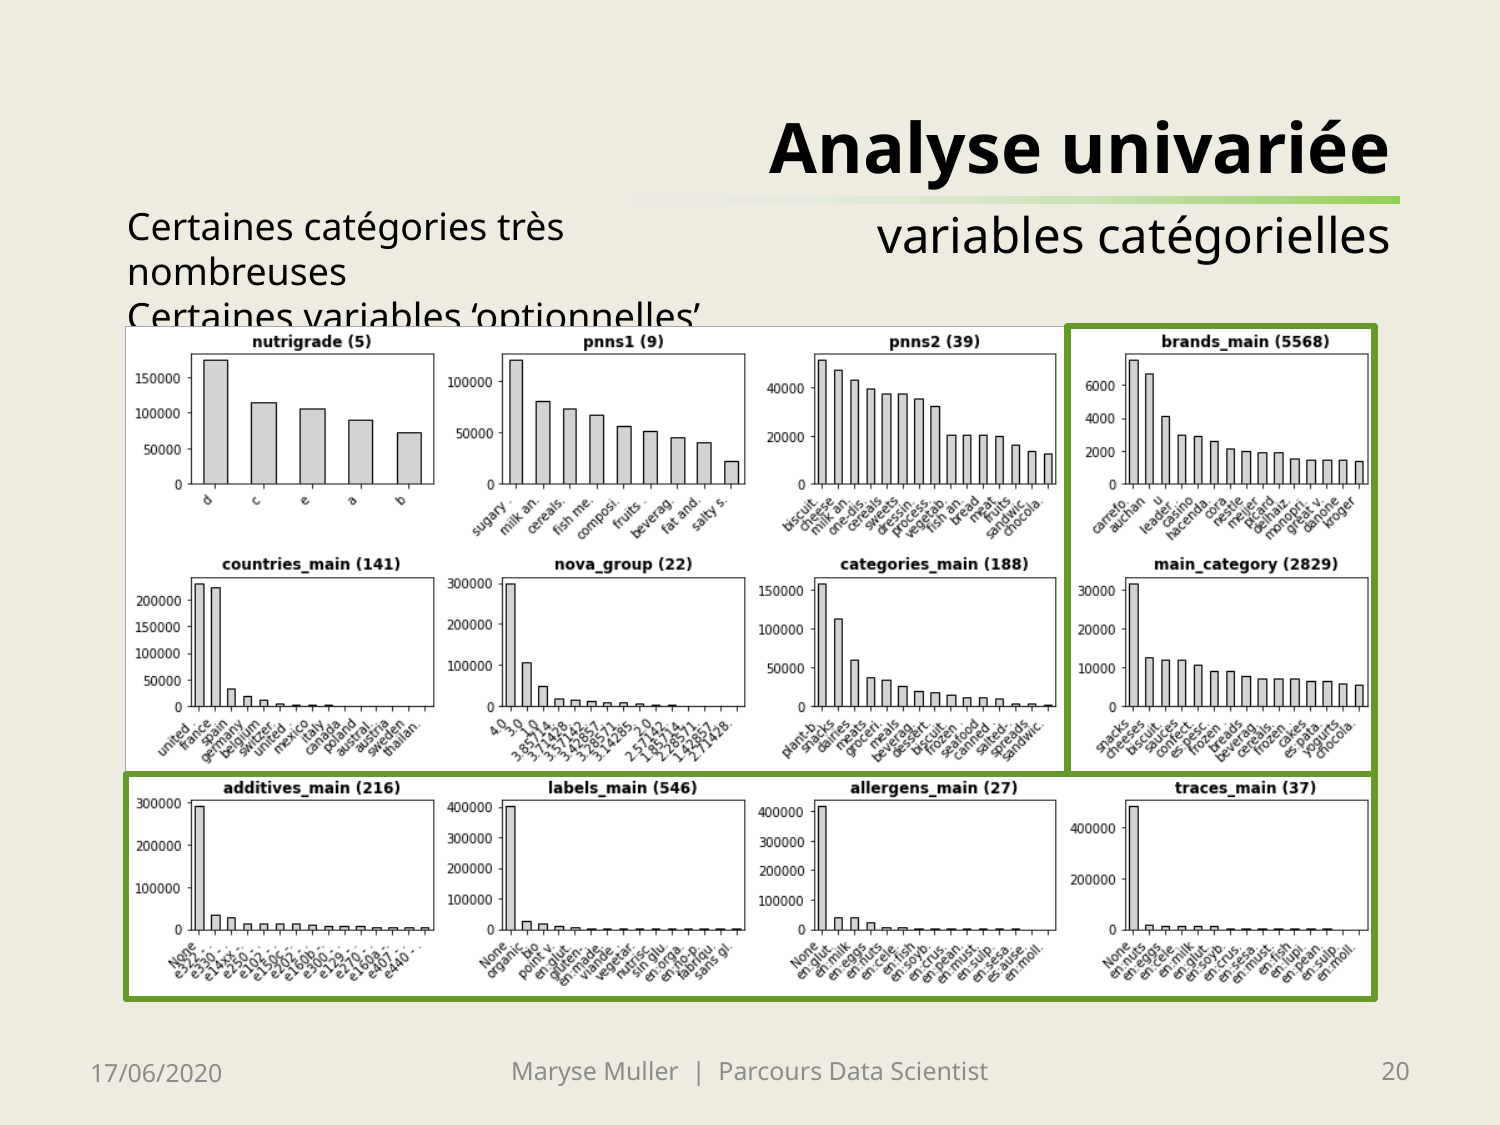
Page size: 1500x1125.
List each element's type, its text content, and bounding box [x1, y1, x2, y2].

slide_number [75, 1042, 425, 1103]
slide_number 20 [1074, 1042, 1425, 1103]
picture [125, 326, 1375, 1000]
text_box Certaines catégories très nombreuses Certaines variables ‘optionnelles’ [112, 196, 798, 346]
title Analyse univariée variables catégorielles [116, 96, 1407, 272]
text_box [625, 194, 1402, 206]
footer Maryse Muller | Parcours Data Scientist [472, 1042, 1028, 1103]
